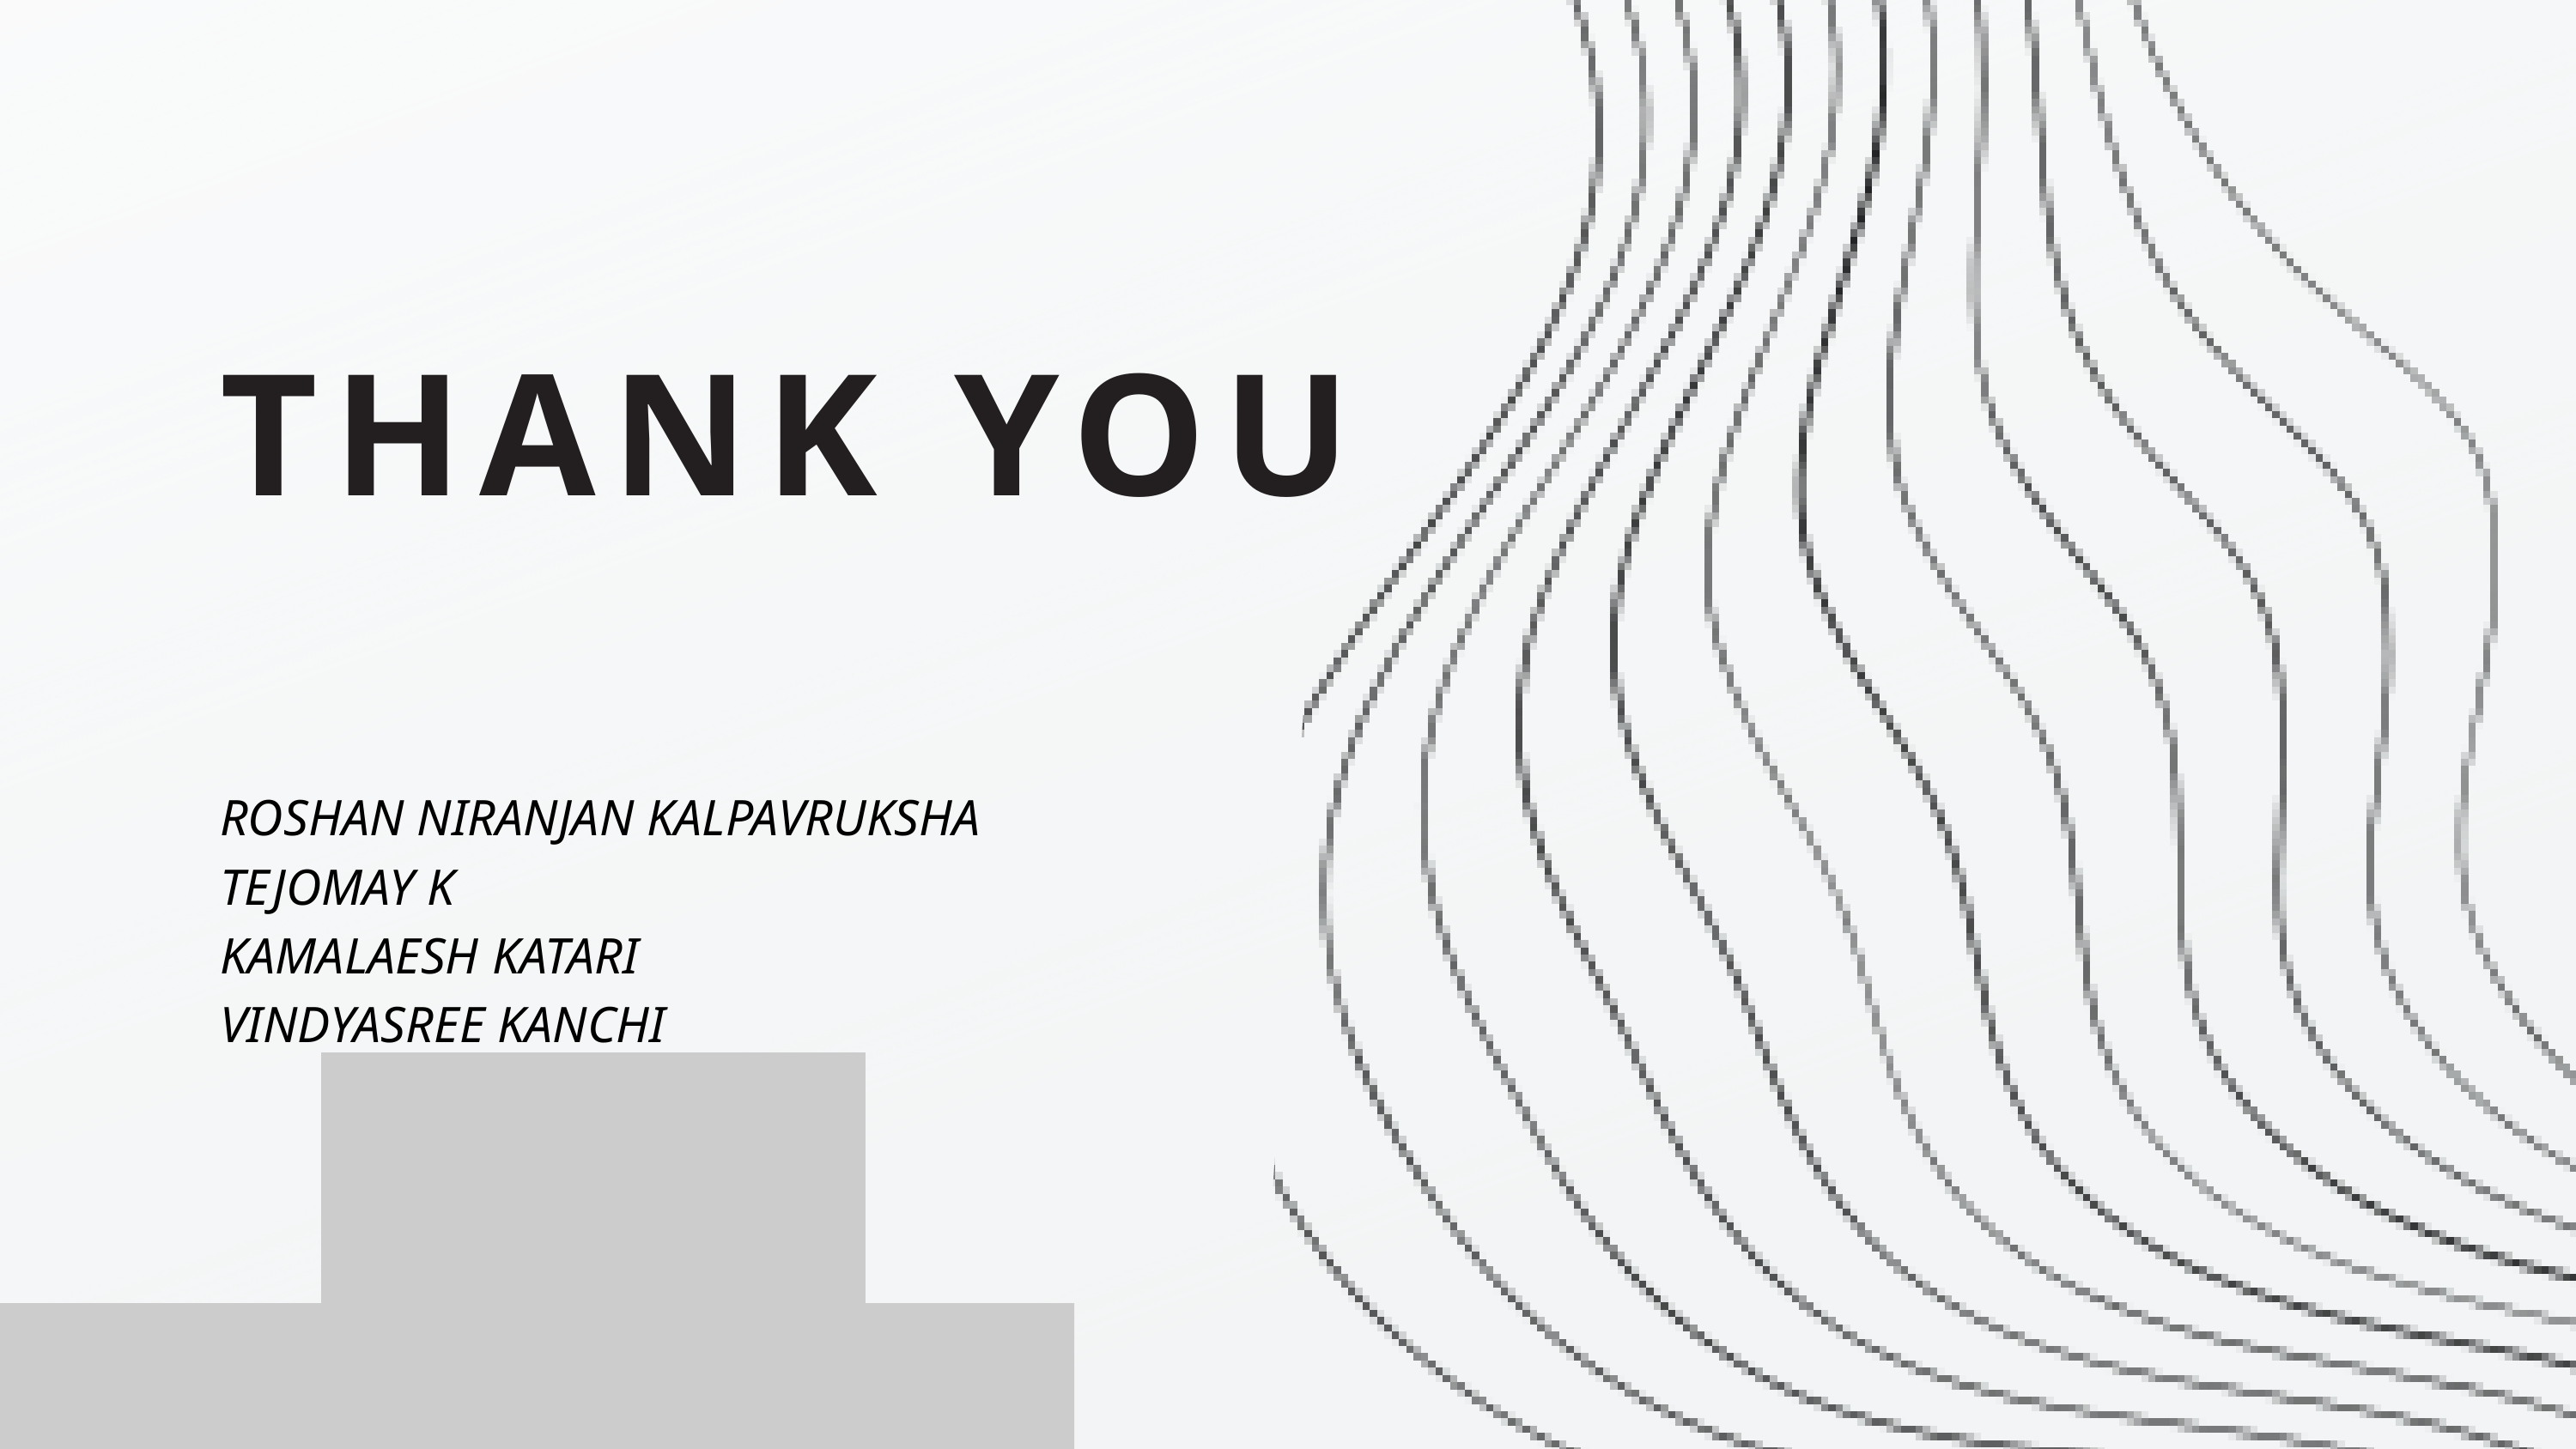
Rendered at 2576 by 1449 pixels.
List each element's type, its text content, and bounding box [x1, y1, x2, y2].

text_box [0, 1052, 1075, 1449]
text_box [1255, 0, 2576, 1449]
text_box THANK YOU [220, 296, 1361, 530]
text_box ROSHAN NIRANJAN KALPAVRUKSHA TEJOMAY K KAMALAESH KATARI VINDYASREE KANCHI [220, 777, 1075, 1052]
text_box [0, 0, 1348, 1449]
